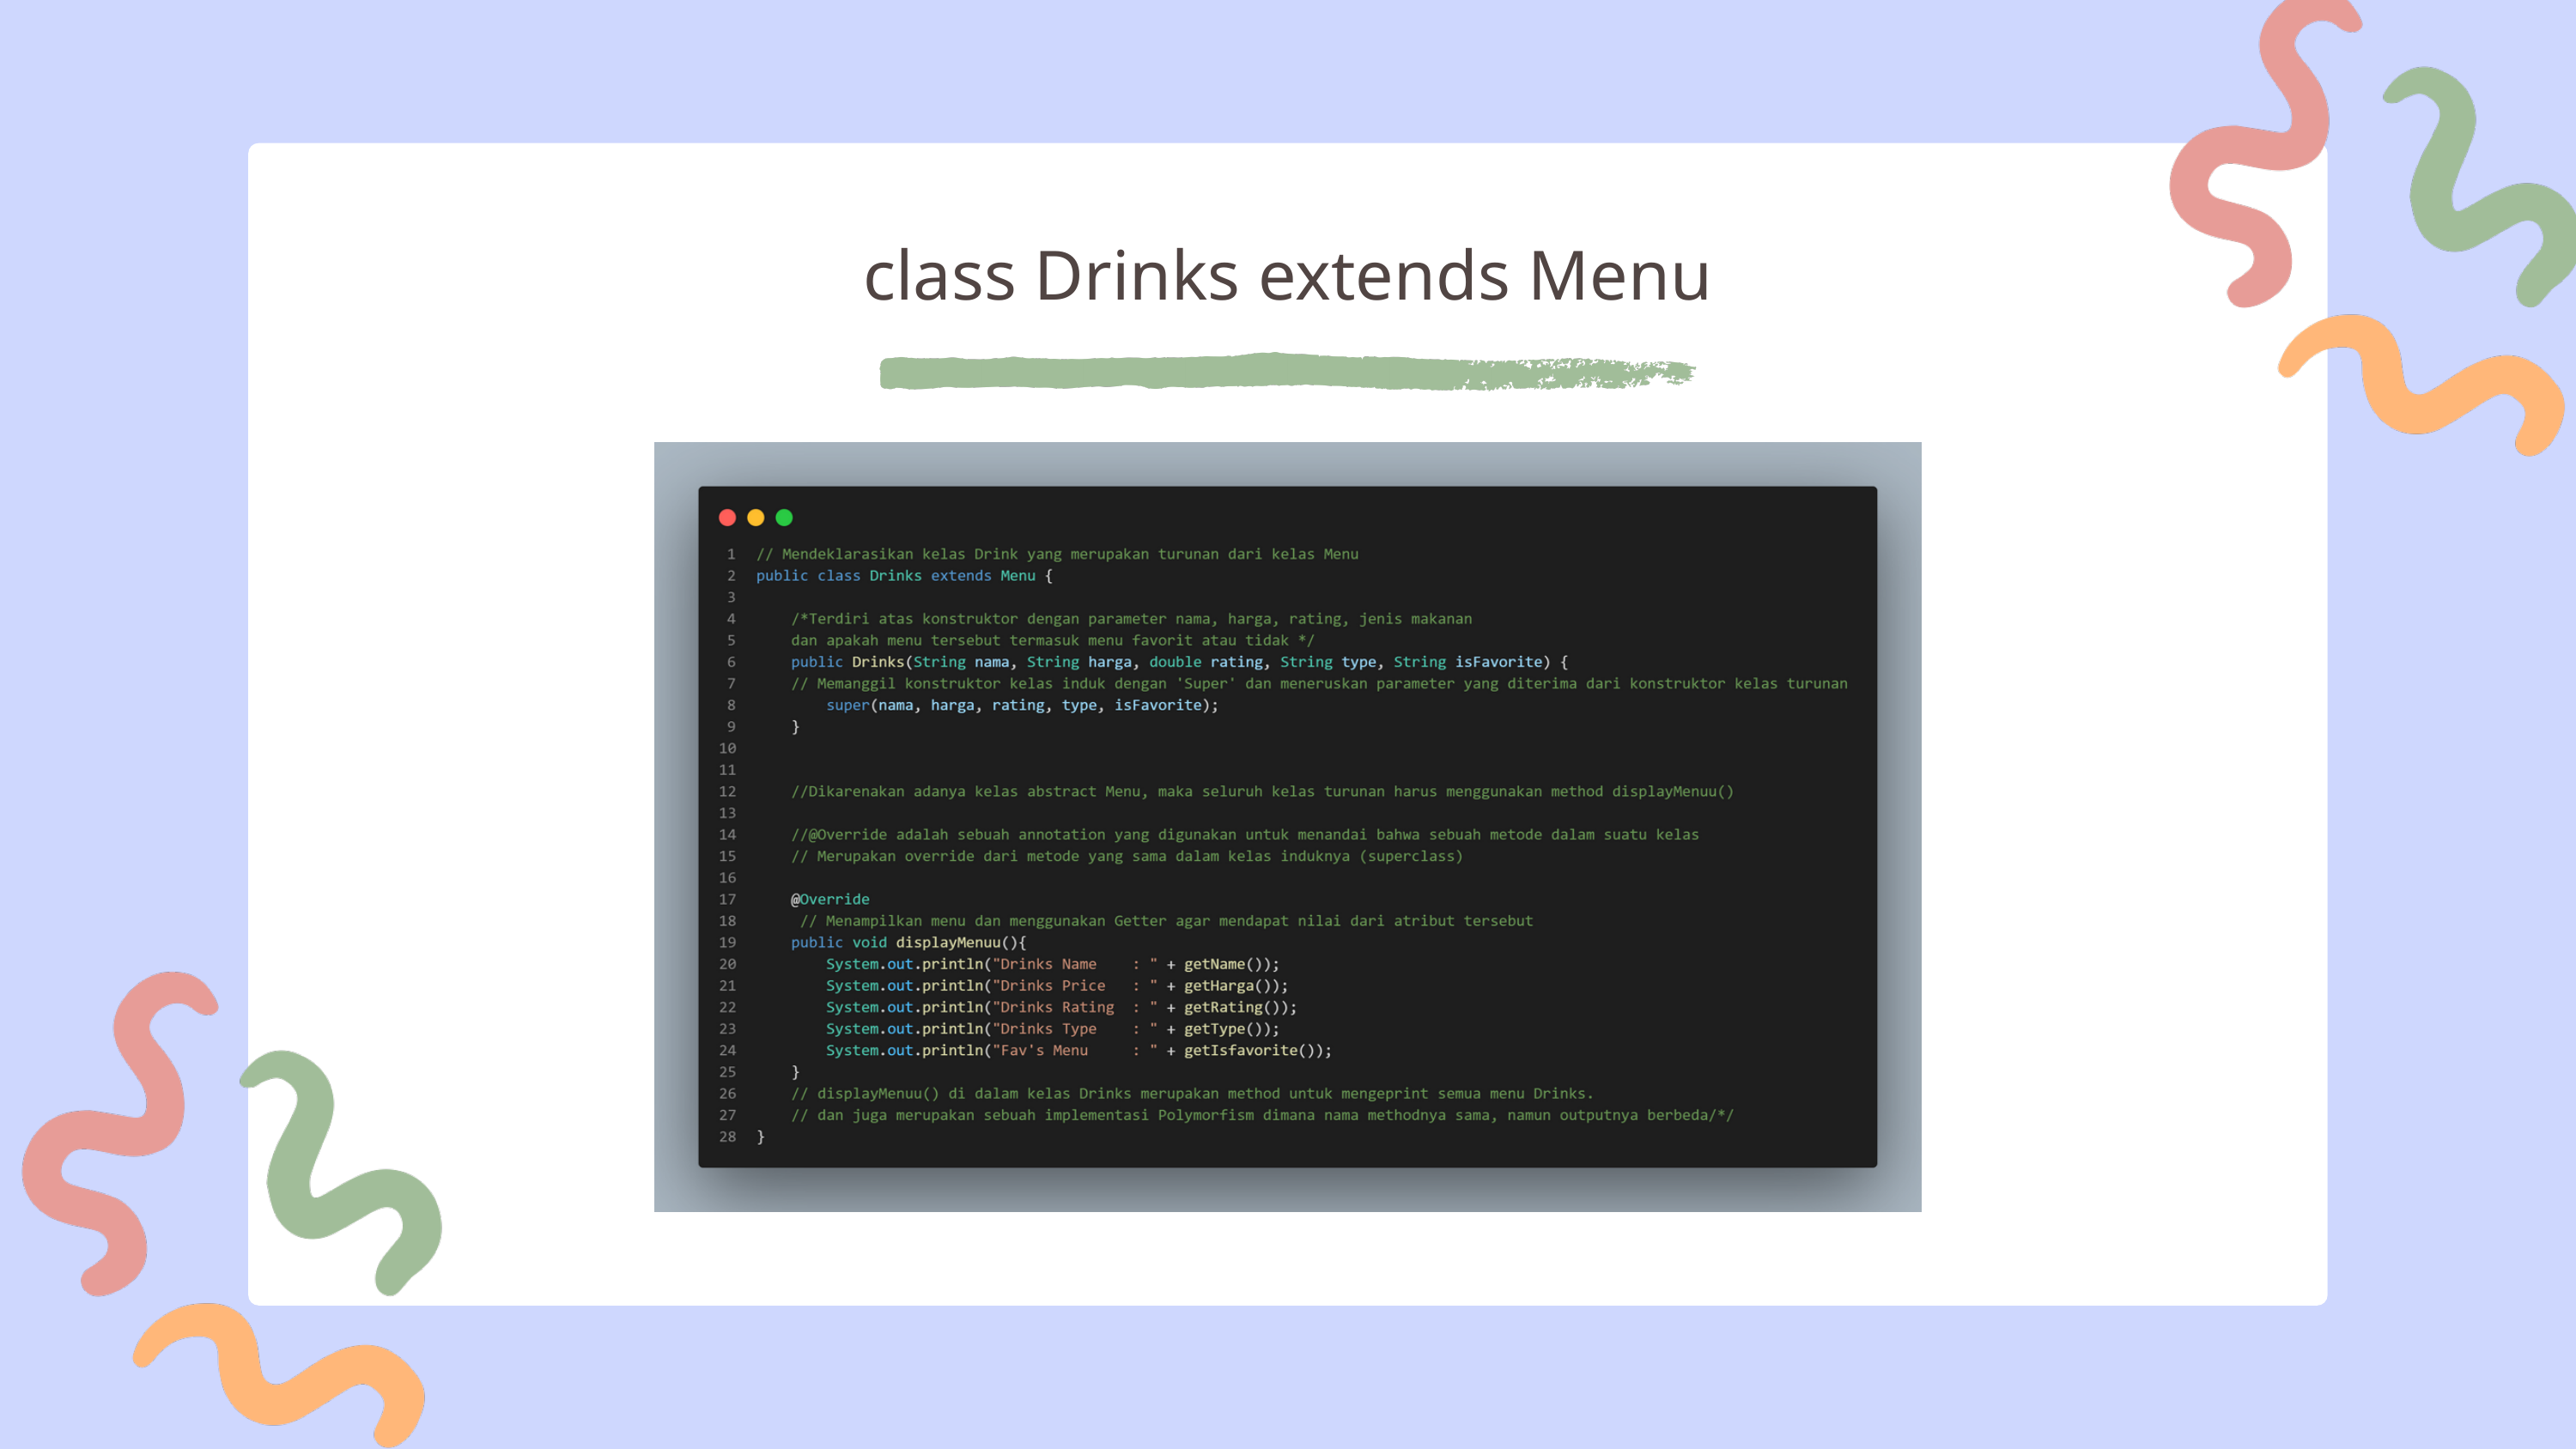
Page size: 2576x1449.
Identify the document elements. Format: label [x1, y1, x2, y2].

text_box [247, 142, 2328, 1306]
text_box [2166, 0, 2576, 458]
text_box [19, 968, 446, 1449]
